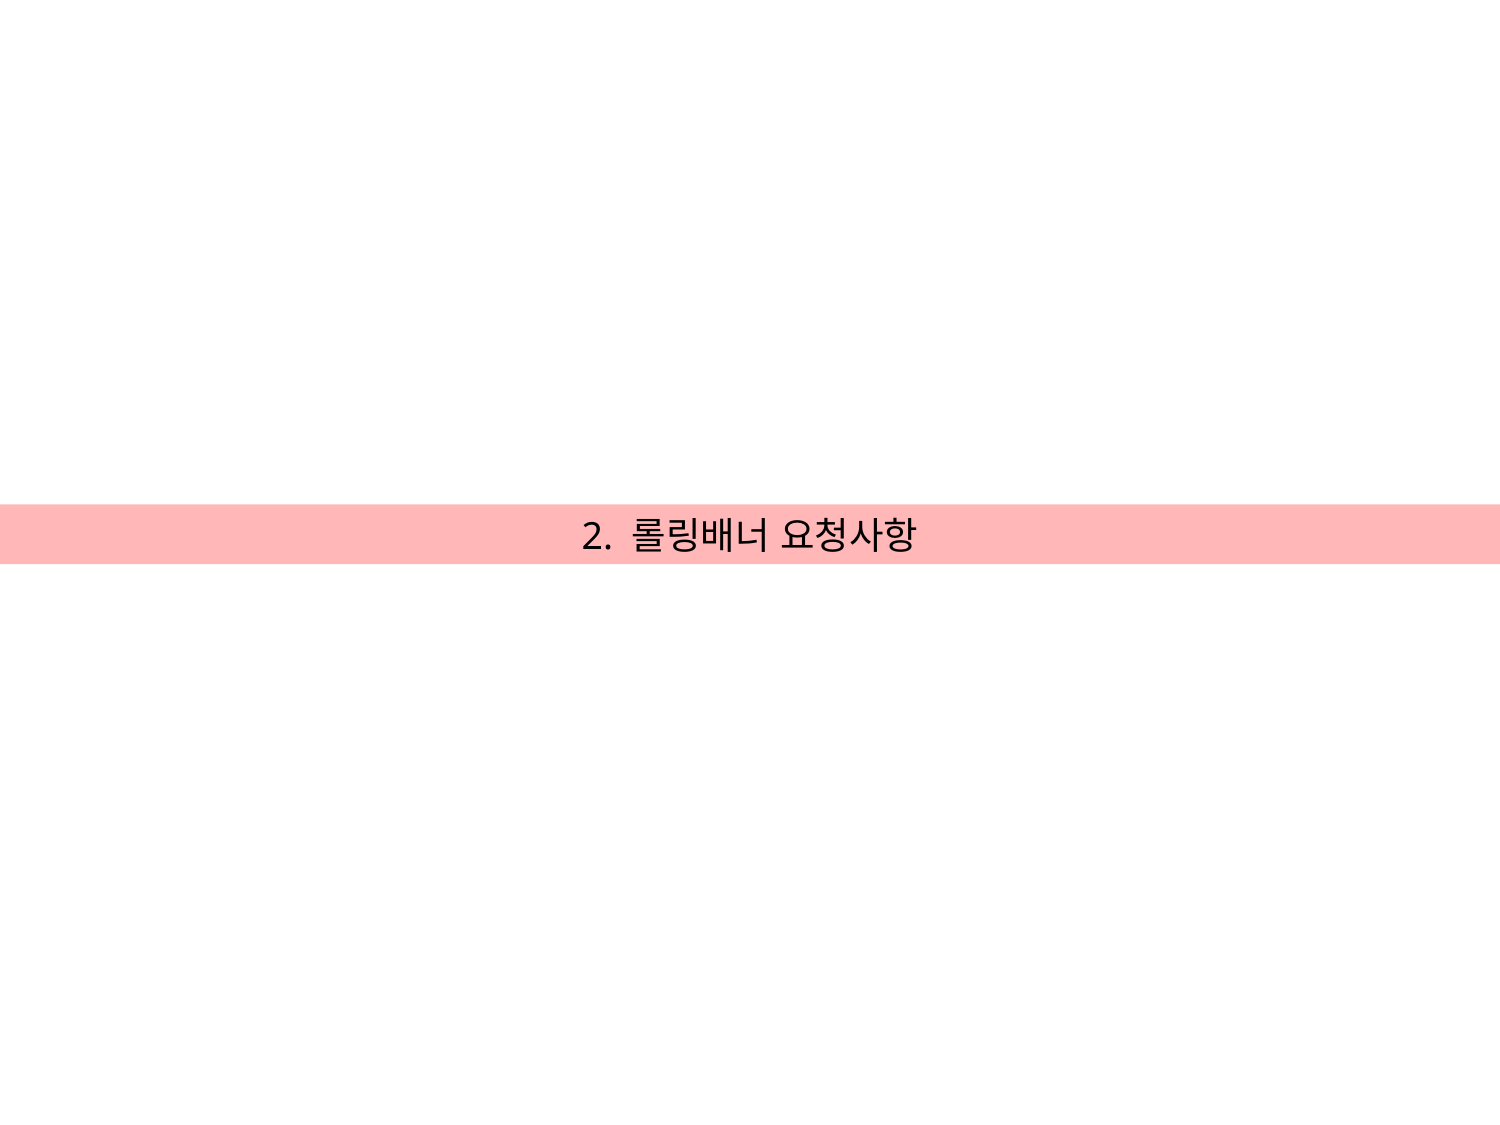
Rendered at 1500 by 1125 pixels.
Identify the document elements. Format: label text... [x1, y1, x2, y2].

text_box 2. 롤링배너 요청사항 [0, 504, 1500, 565]
